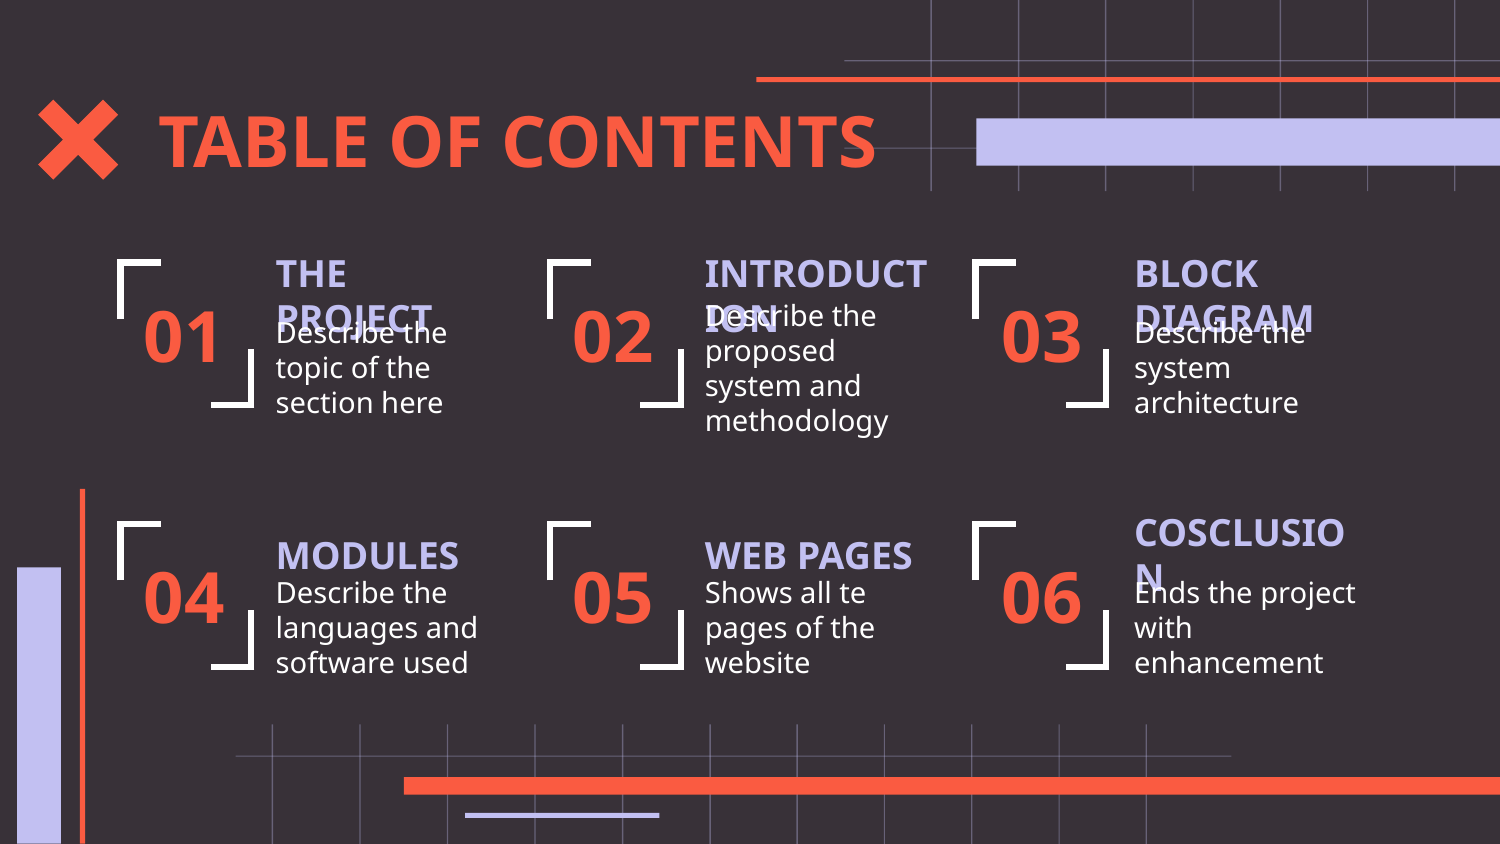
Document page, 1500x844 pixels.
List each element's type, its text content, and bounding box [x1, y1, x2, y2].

subtitle Ends the project with enhancement [1119, 586, 1383, 667]
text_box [971, 523, 1110, 667]
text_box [116, 262, 255, 406]
title BLOCK DIAGRAM [1119, 262, 1430, 328]
title THE PROJECT [260, 262, 525, 327]
title COSCLUSION [1119, 521, 1383, 586]
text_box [116, 523, 255, 667]
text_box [971, 262, 1110, 406]
subtitle Describe the system architecture [1119, 327, 1418, 407]
subtitle Describe the languages and software used [260, 586, 525, 667]
title INTRODUCTION [689, 262, 954, 327]
title MODULES [260, 522, 525, 586]
subtitle Shows all te pages of the website [689, 586, 954, 667]
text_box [546, 523, 685, 667]
title WEB PAGES [689, 522, 954, 586]
subtitle Describe the topic of the section here [260, 327, 525, 407]
title TABLE OF CONTENTS [143, 88, 1355, 192]
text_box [546, 262, 685, 406]
subtitle Describe the proposed system and methodology [689, 327, 954, 407]
